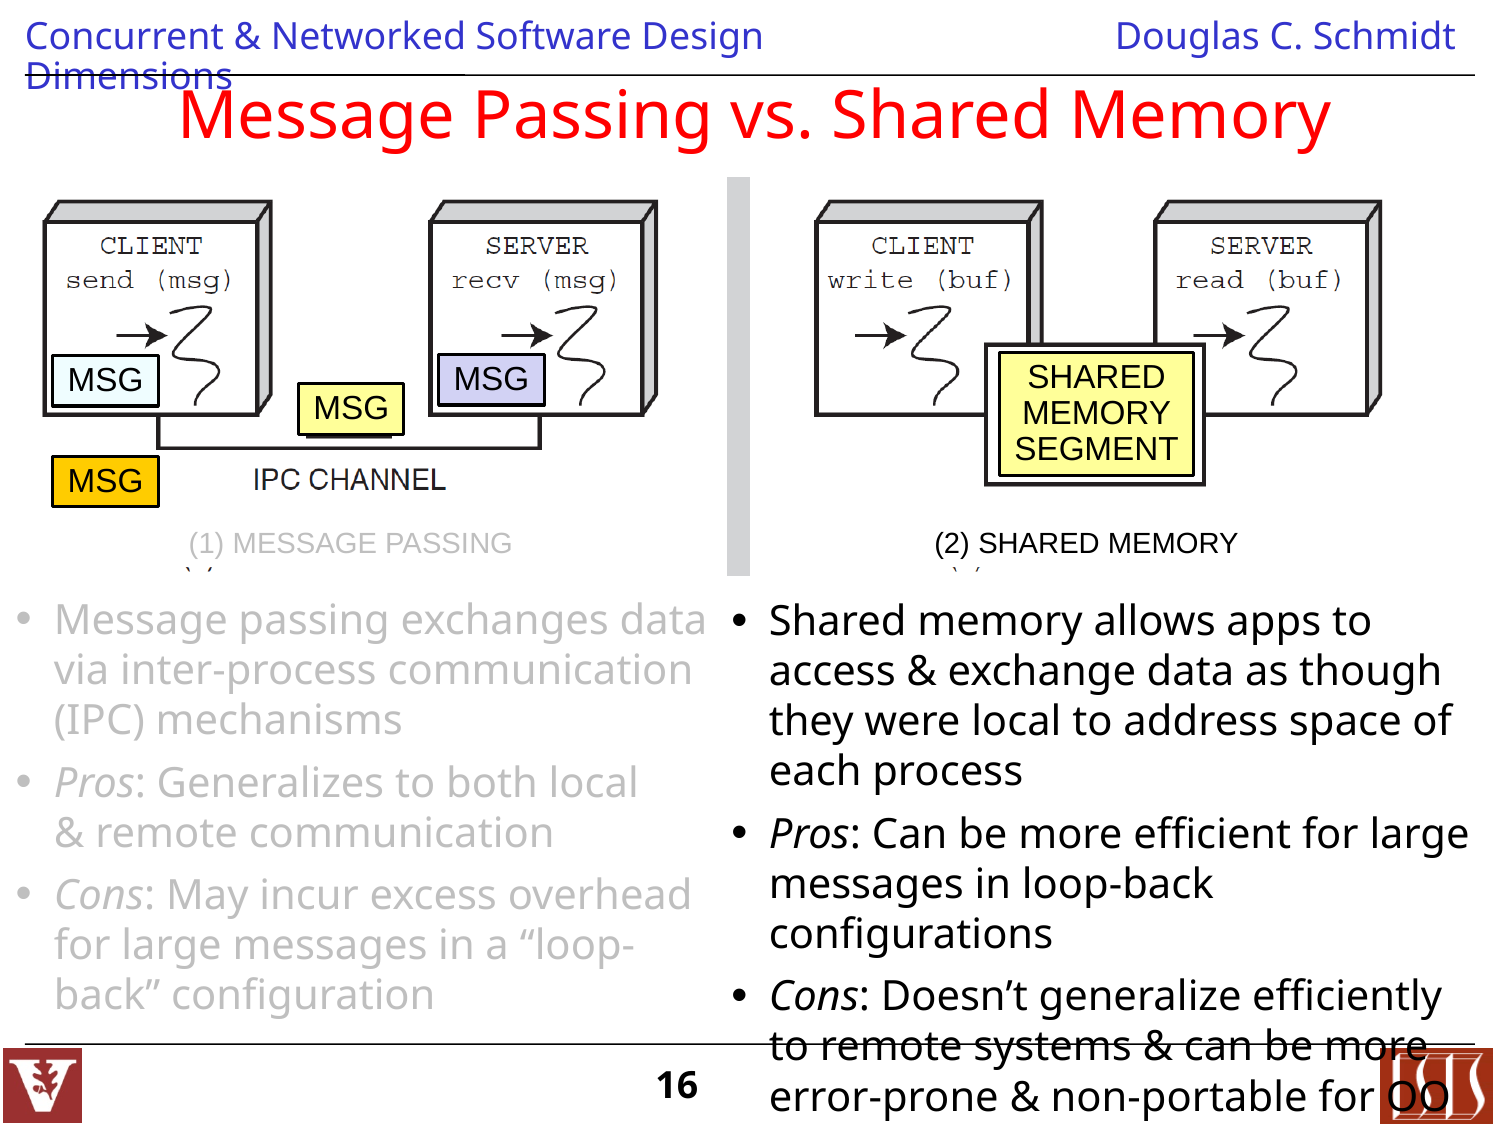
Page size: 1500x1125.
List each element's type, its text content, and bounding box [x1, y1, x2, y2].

text_box Message passing exchanges data via inter-process communication (IPC) mechanisms Pros: Generalizes to both local & remote communication Cons: May incur excess overhead for large messages in a “loop-back” configuration [0, 585, 737, 1026]
picture [3, 1048, 82, 1123]
text_box Shared memory allows apps to access & exchange data as though they were local to address space of each process Pros: Can be more efficient for large messages in loop-back configurations Cons: Doesn’t generalize efficiently to remote systems & can be more error-prone & non-portable for OO apps [715, 586, 1500, 1125]
picture [32, 177, 1399, 590]
title Message Passing vs. Shared Memory [48, 36, 1462, 187]
